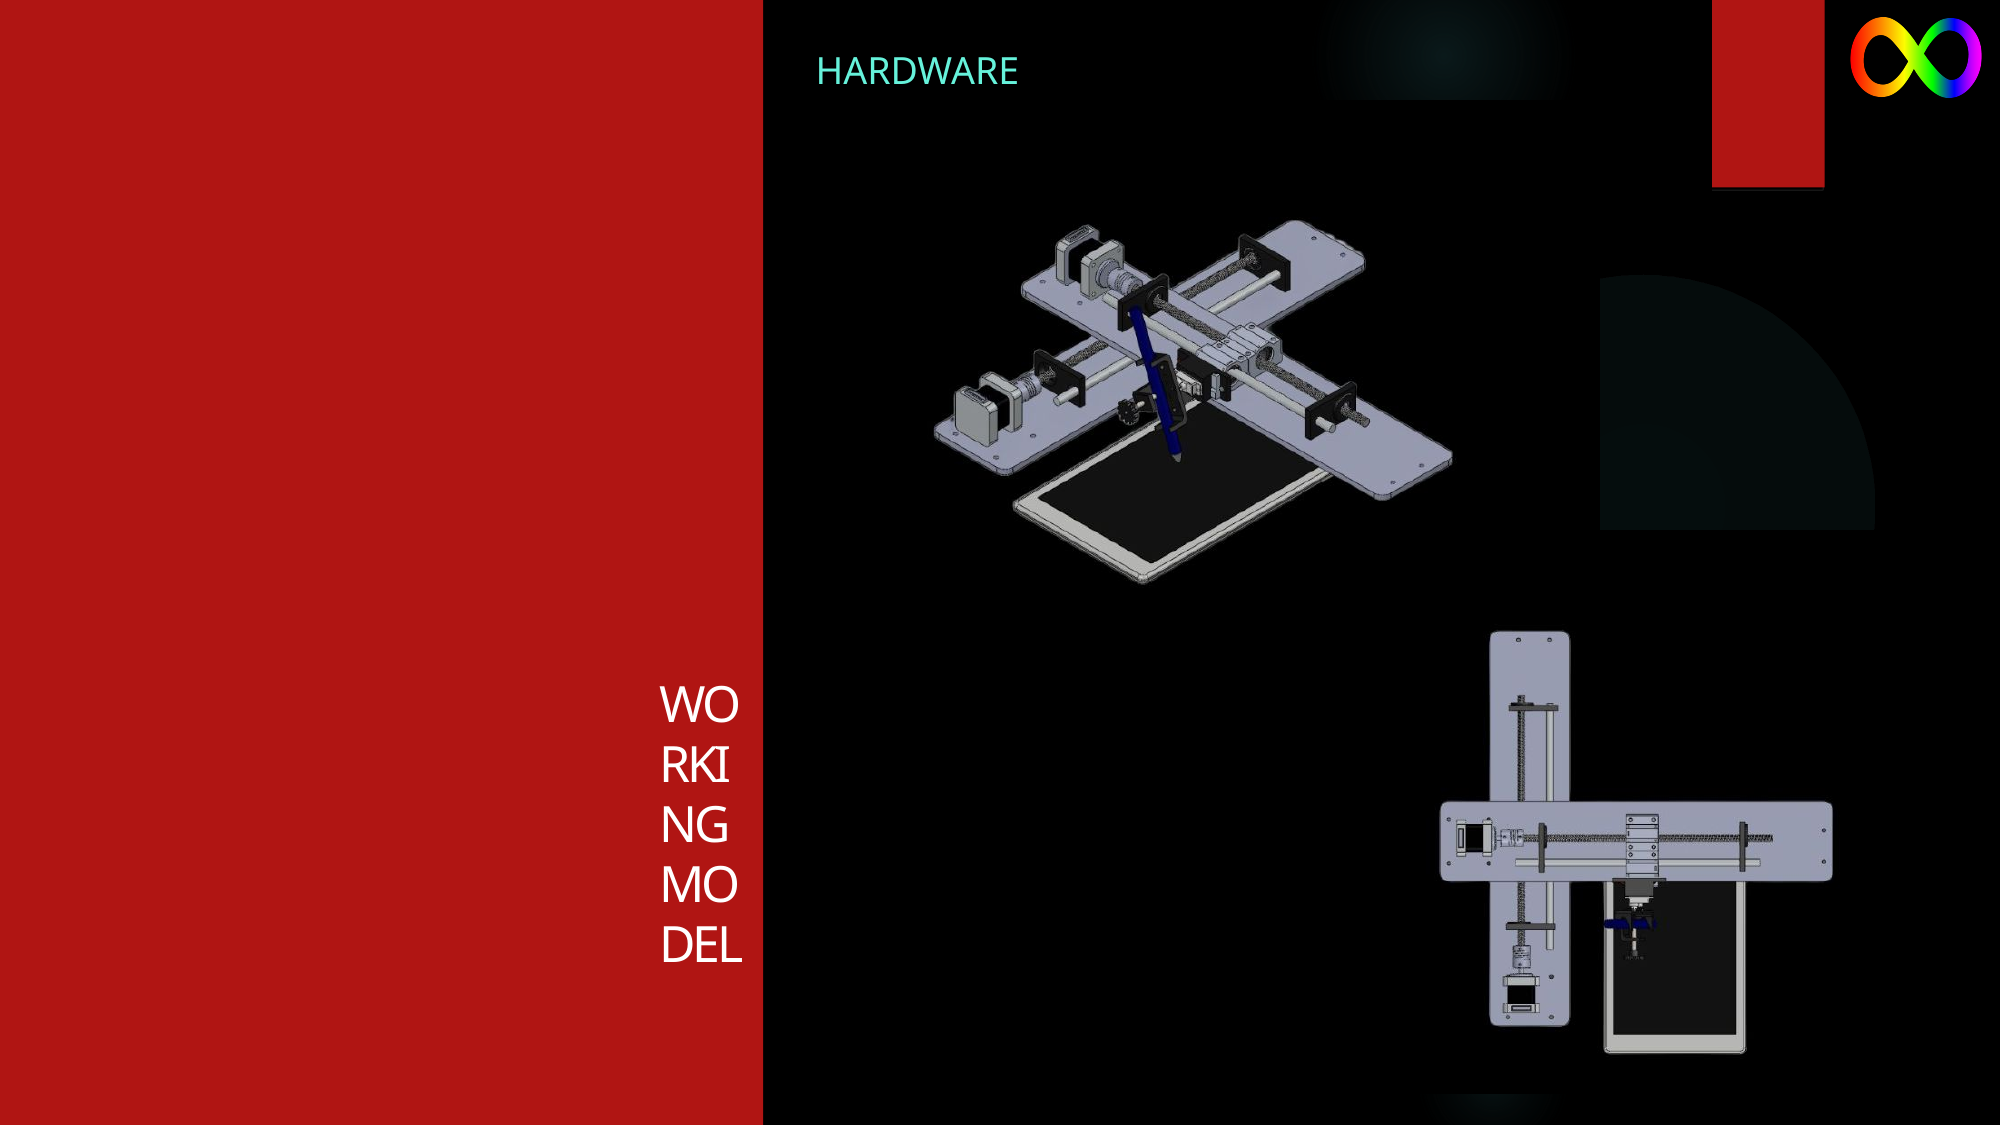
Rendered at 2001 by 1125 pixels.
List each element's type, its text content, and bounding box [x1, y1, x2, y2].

picture [1850, 6, 1982, 109]
picture [774, 0, 1963, 1125]
text_box WORKING MODEL [644, 68, 764, 981]
text_box HARDWARE [800, 39, 1251, 100]
text_box [0, 0, 764, 1125]
